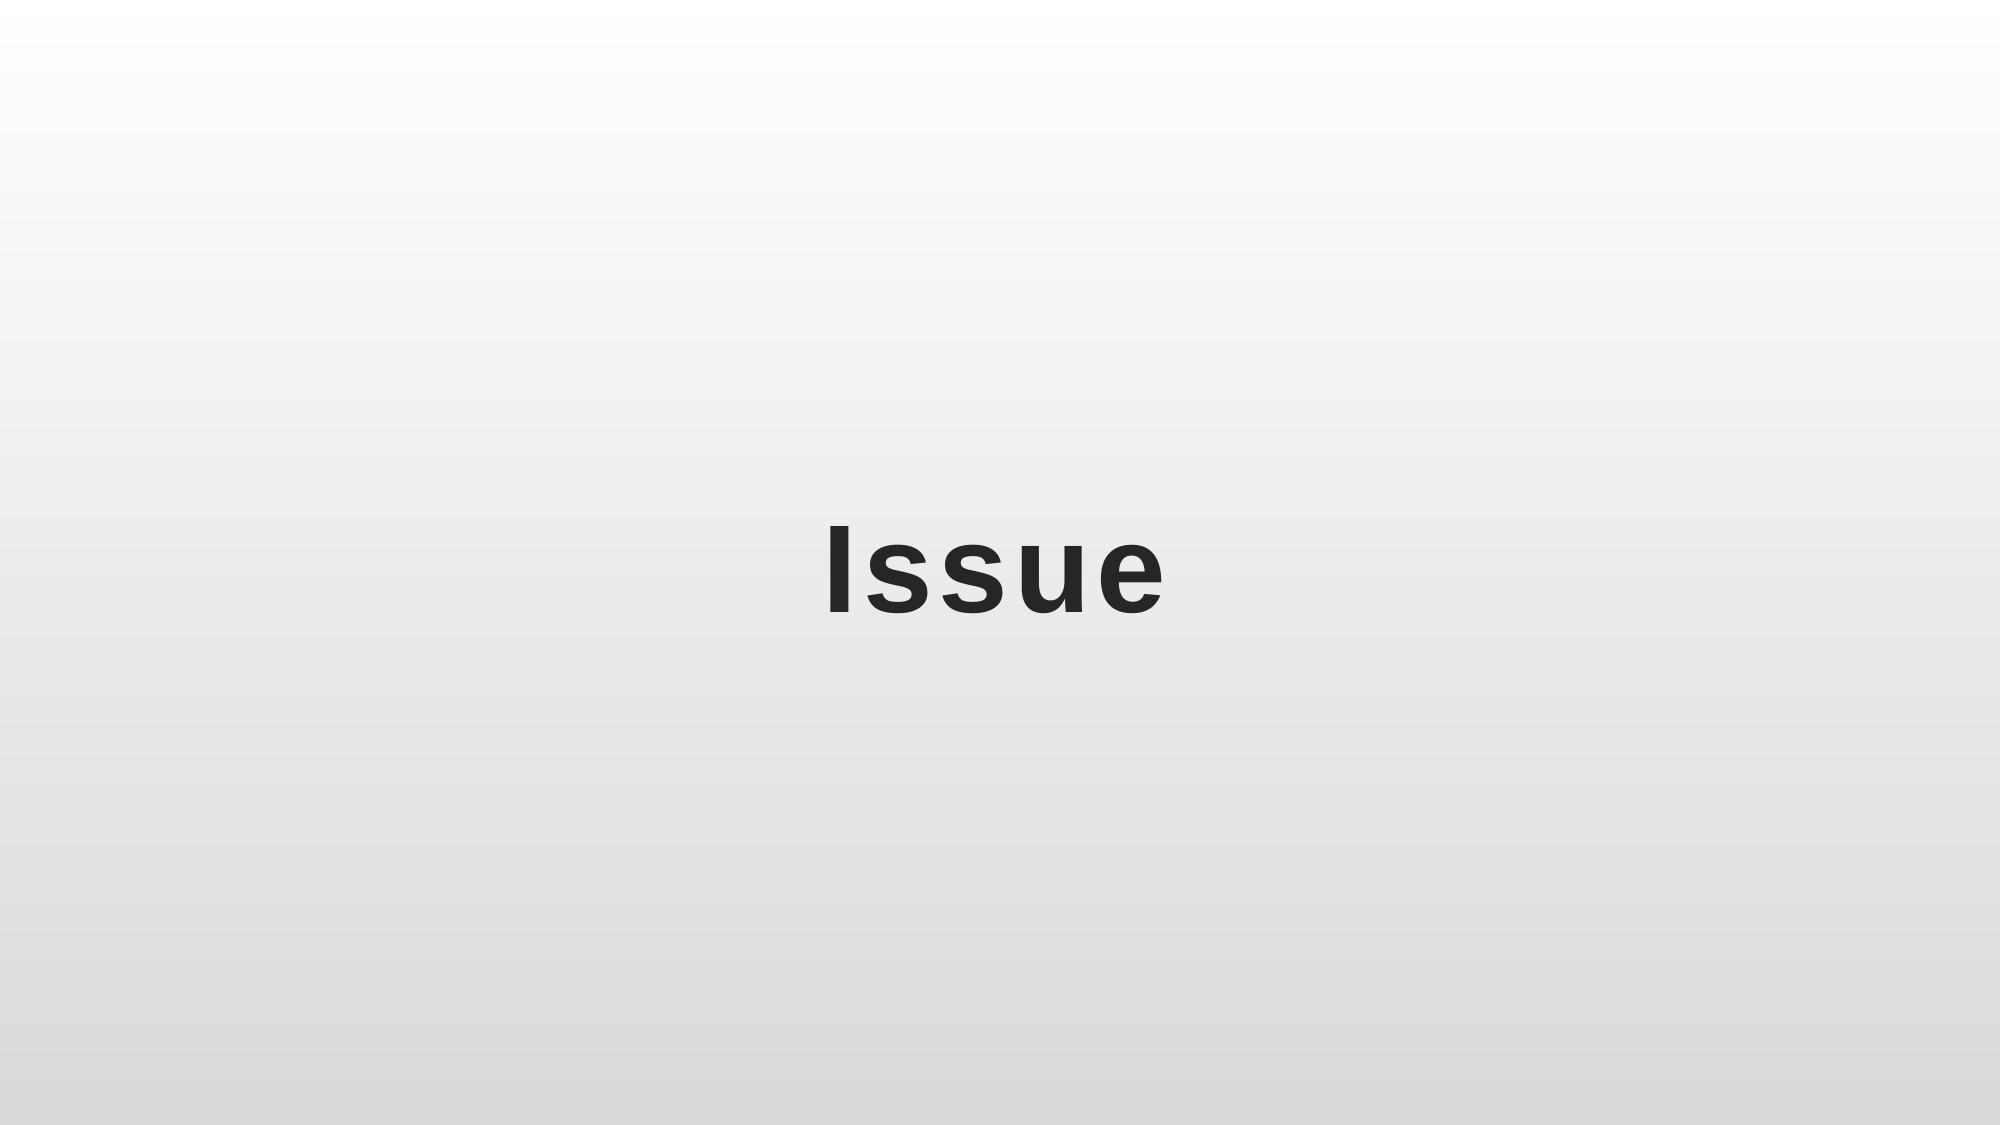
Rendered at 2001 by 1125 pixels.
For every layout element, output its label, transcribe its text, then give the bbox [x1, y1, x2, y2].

title Issue [190, 223, 1799, 645]
